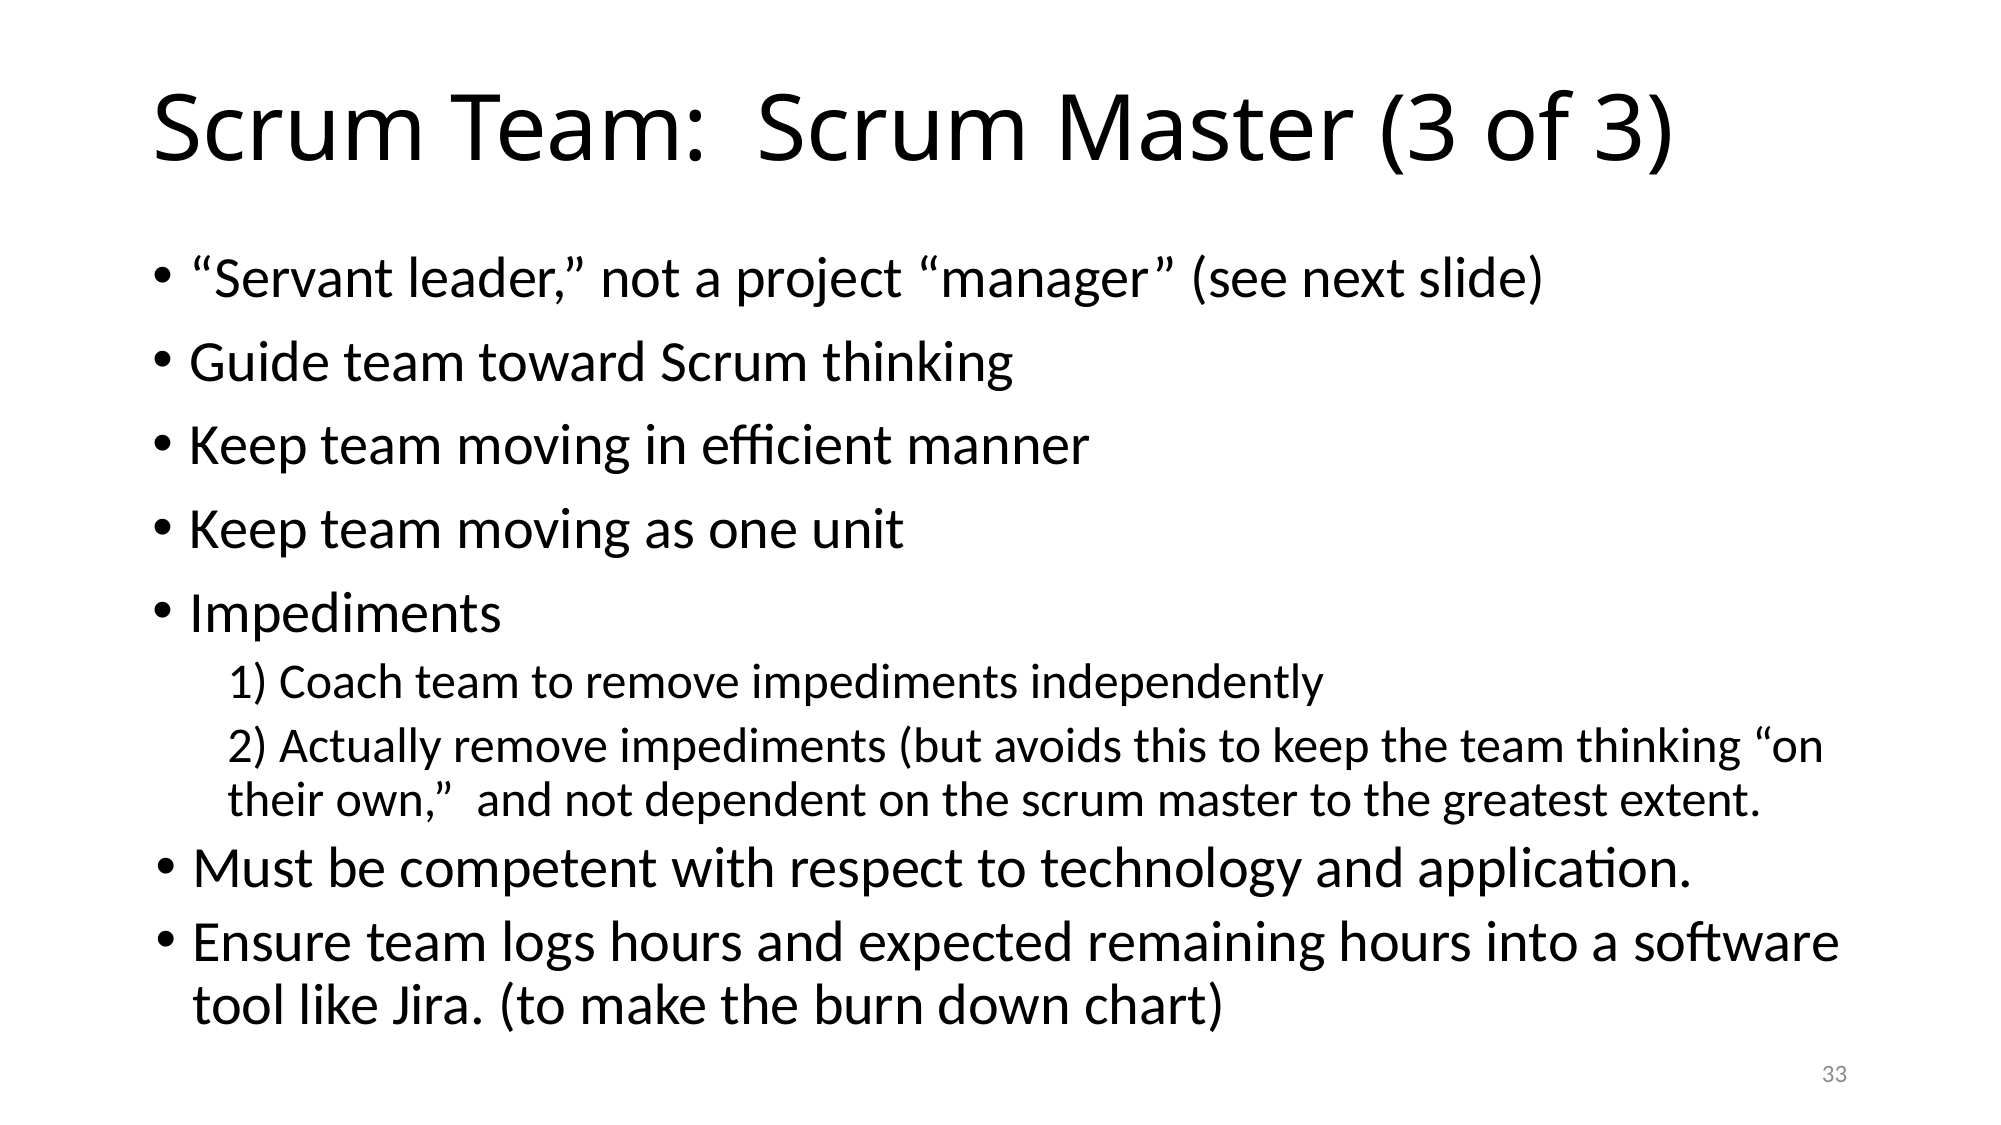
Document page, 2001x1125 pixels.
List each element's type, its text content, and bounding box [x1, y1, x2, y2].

title Scrum Team: Scrum Master (3 of 3) [137, 22, 1863, 239]
list “Servant leader,” not a project “manager” (see next slide) Guide team toward Scrum thinking Keep team moving in efficient manner Keep team moving as one unit Impediments 1) Coach team to remove impediments independently 2) Actually remove impediments (but avoids this to keep the team thinking “on their own,” and not dependent on the scrum master to the greatest extent. Must be competent with respect to technology and application. Ensure team logs hours and expected remaining hours into a software tool like Jira. (to make the burn down chart) [137, 239, 1863, 1066]
slide_number 33 [1412, 1042, 1863, 1103]
